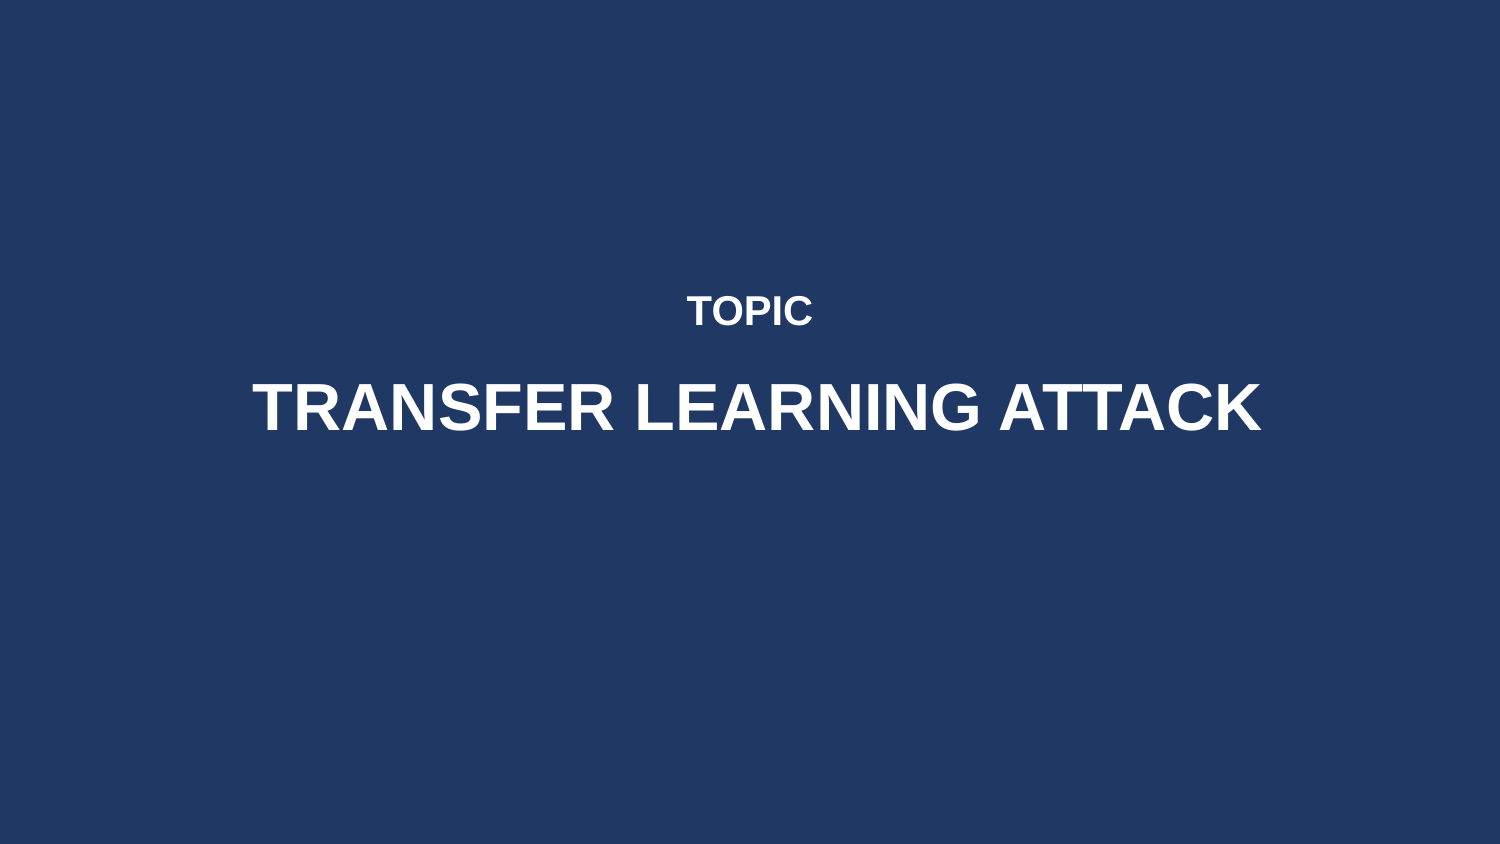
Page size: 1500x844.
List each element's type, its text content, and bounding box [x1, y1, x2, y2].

text_box TRANSFER LEARNING ATTACK [0, 349, 1500, 495]
text_box TOPIC [0, 255, 1500, 349]
